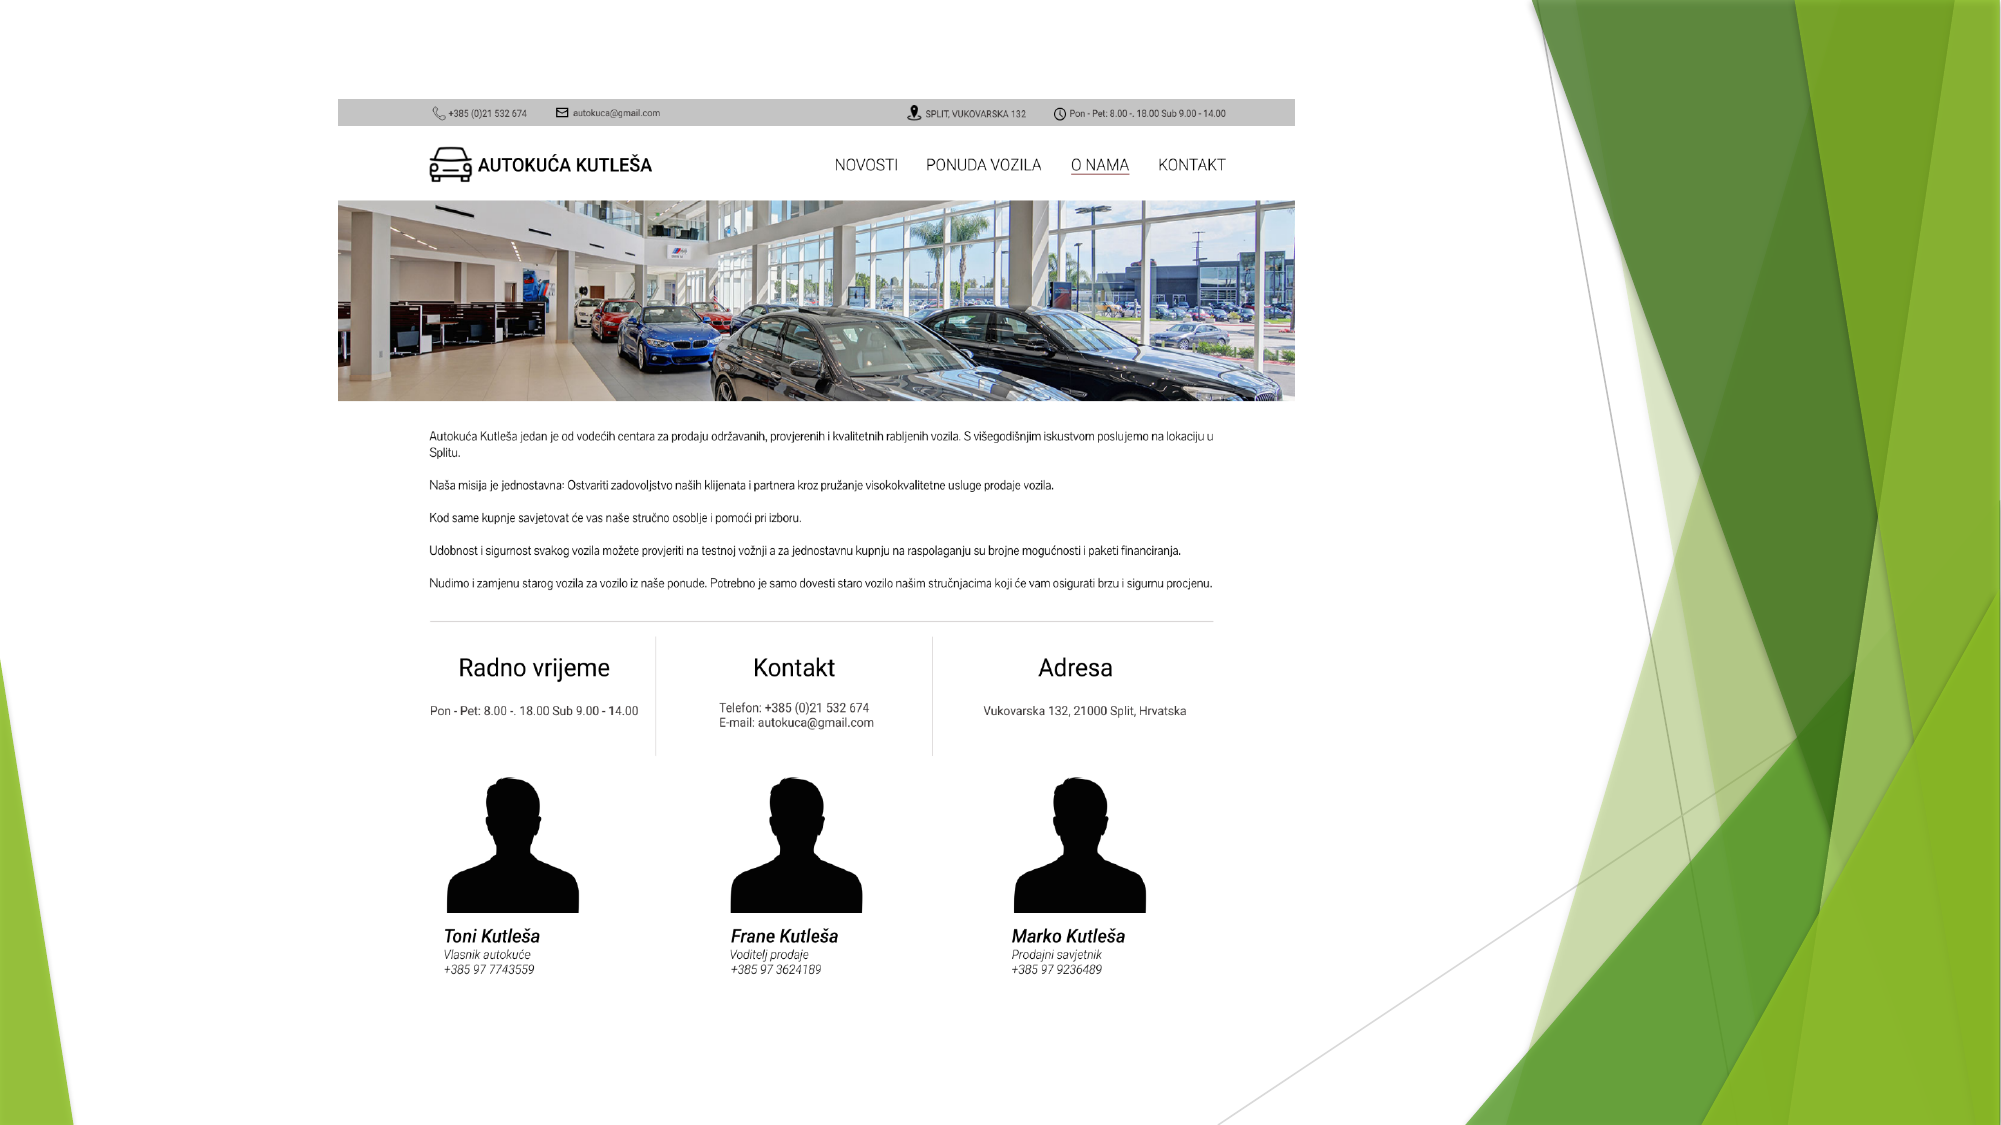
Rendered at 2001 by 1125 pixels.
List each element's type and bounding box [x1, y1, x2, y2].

picture [337, 99, 1295, 1047]
